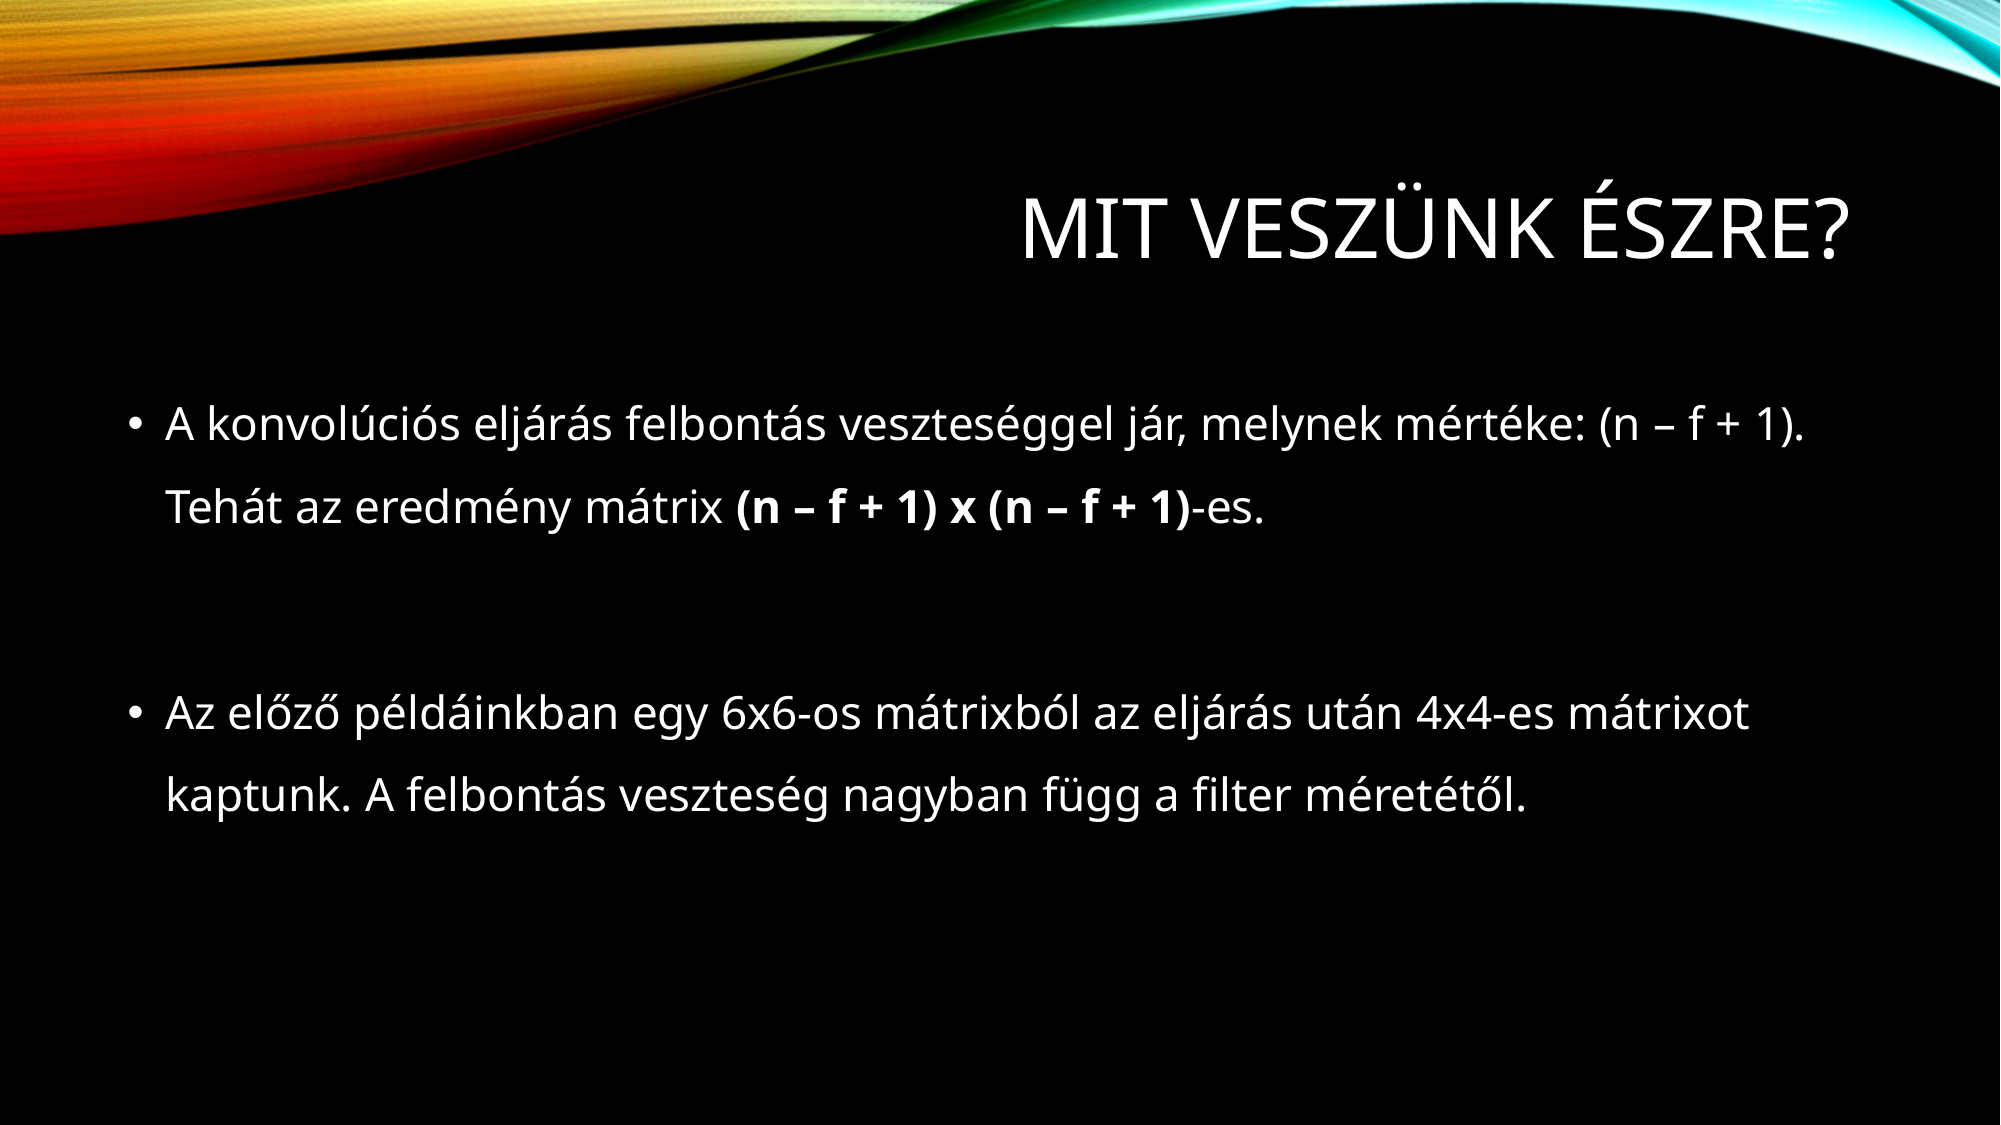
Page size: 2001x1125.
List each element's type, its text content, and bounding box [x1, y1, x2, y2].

list A konvolúciós eljárás felbontás veszteséggel jár, melynek mértéke: (n – f + 1). Tehát az eredmény mátrix (n – f + 1) x (n – f + 1)-es. Az előző példáinkban egy 6x6-os mátrixból az eljárás után 4x4-es mátrixot kaptunk. A felbontás veszteség nagyban függ a filter méretétől. [112, 360, 1888, 1021]
title Mit veszünk észre? [474, 125, 1888, 338]
picture [0, 0, 2000, 237]
